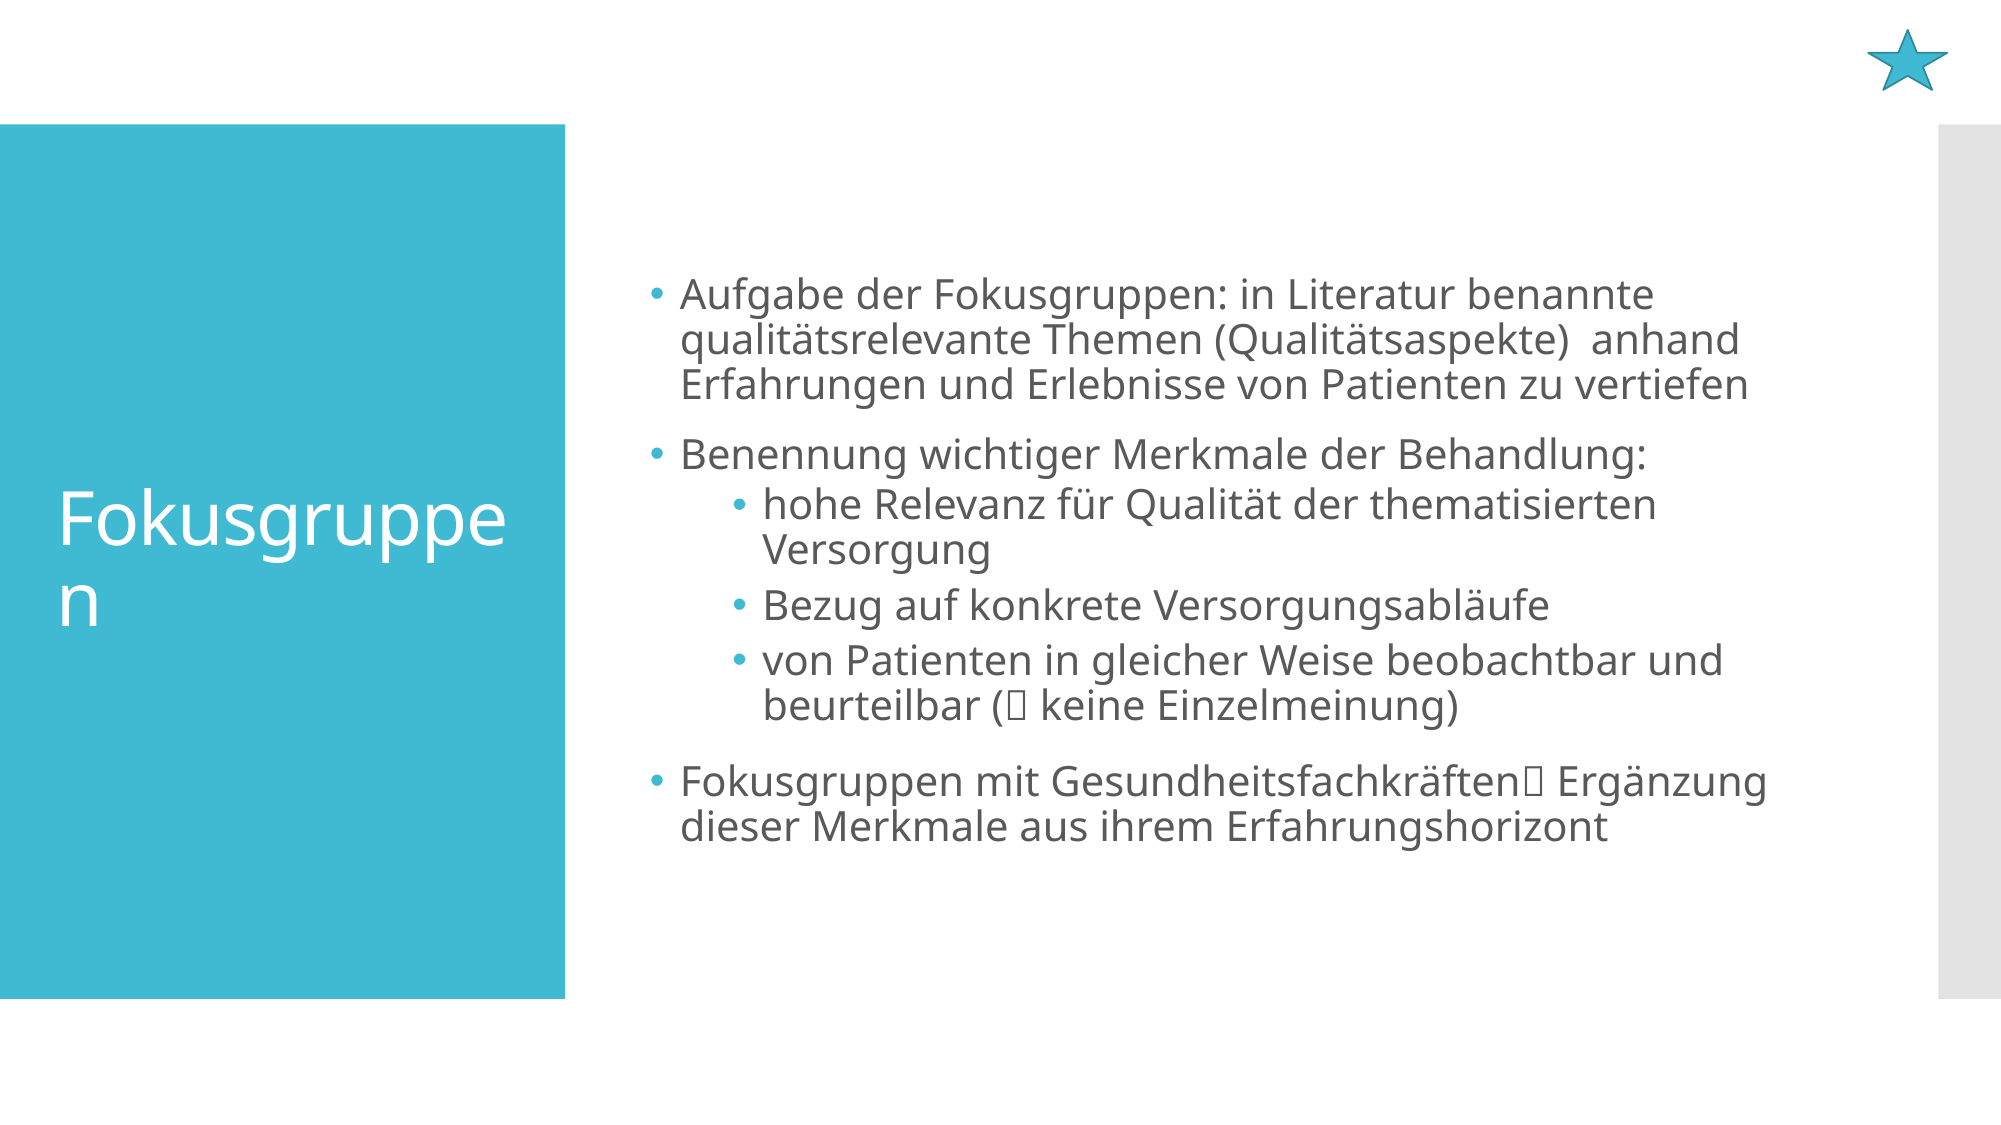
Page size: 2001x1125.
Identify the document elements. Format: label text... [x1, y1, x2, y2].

title Fokusgruppen [41, 184, 525, 940]
list Aufgabe der Fokusgruppen: in Literatur benannte qualitätsrelevante Themen (Qualitätsaspekte) anhand Erfahrungen und Erlebnisse von Patienten zu vertiefen Benennung wichtiger Merkmale der Behandlung: hohe Relevanz für Qualität der thematisierten Versorgung Bezug auf konkrete Versorgungsabläufe von Patienten in gleicher Weise beobachtbar und beurteilbar ( keine Einzelmeinung) Fokusgruppen mit Gesundheitsfachkräften Ergänzung dieser Merkmale aus ihrem Erfahrungshorizont [634, 141, 1835, 982]
text_box [1867, 29, 1949, 91]
